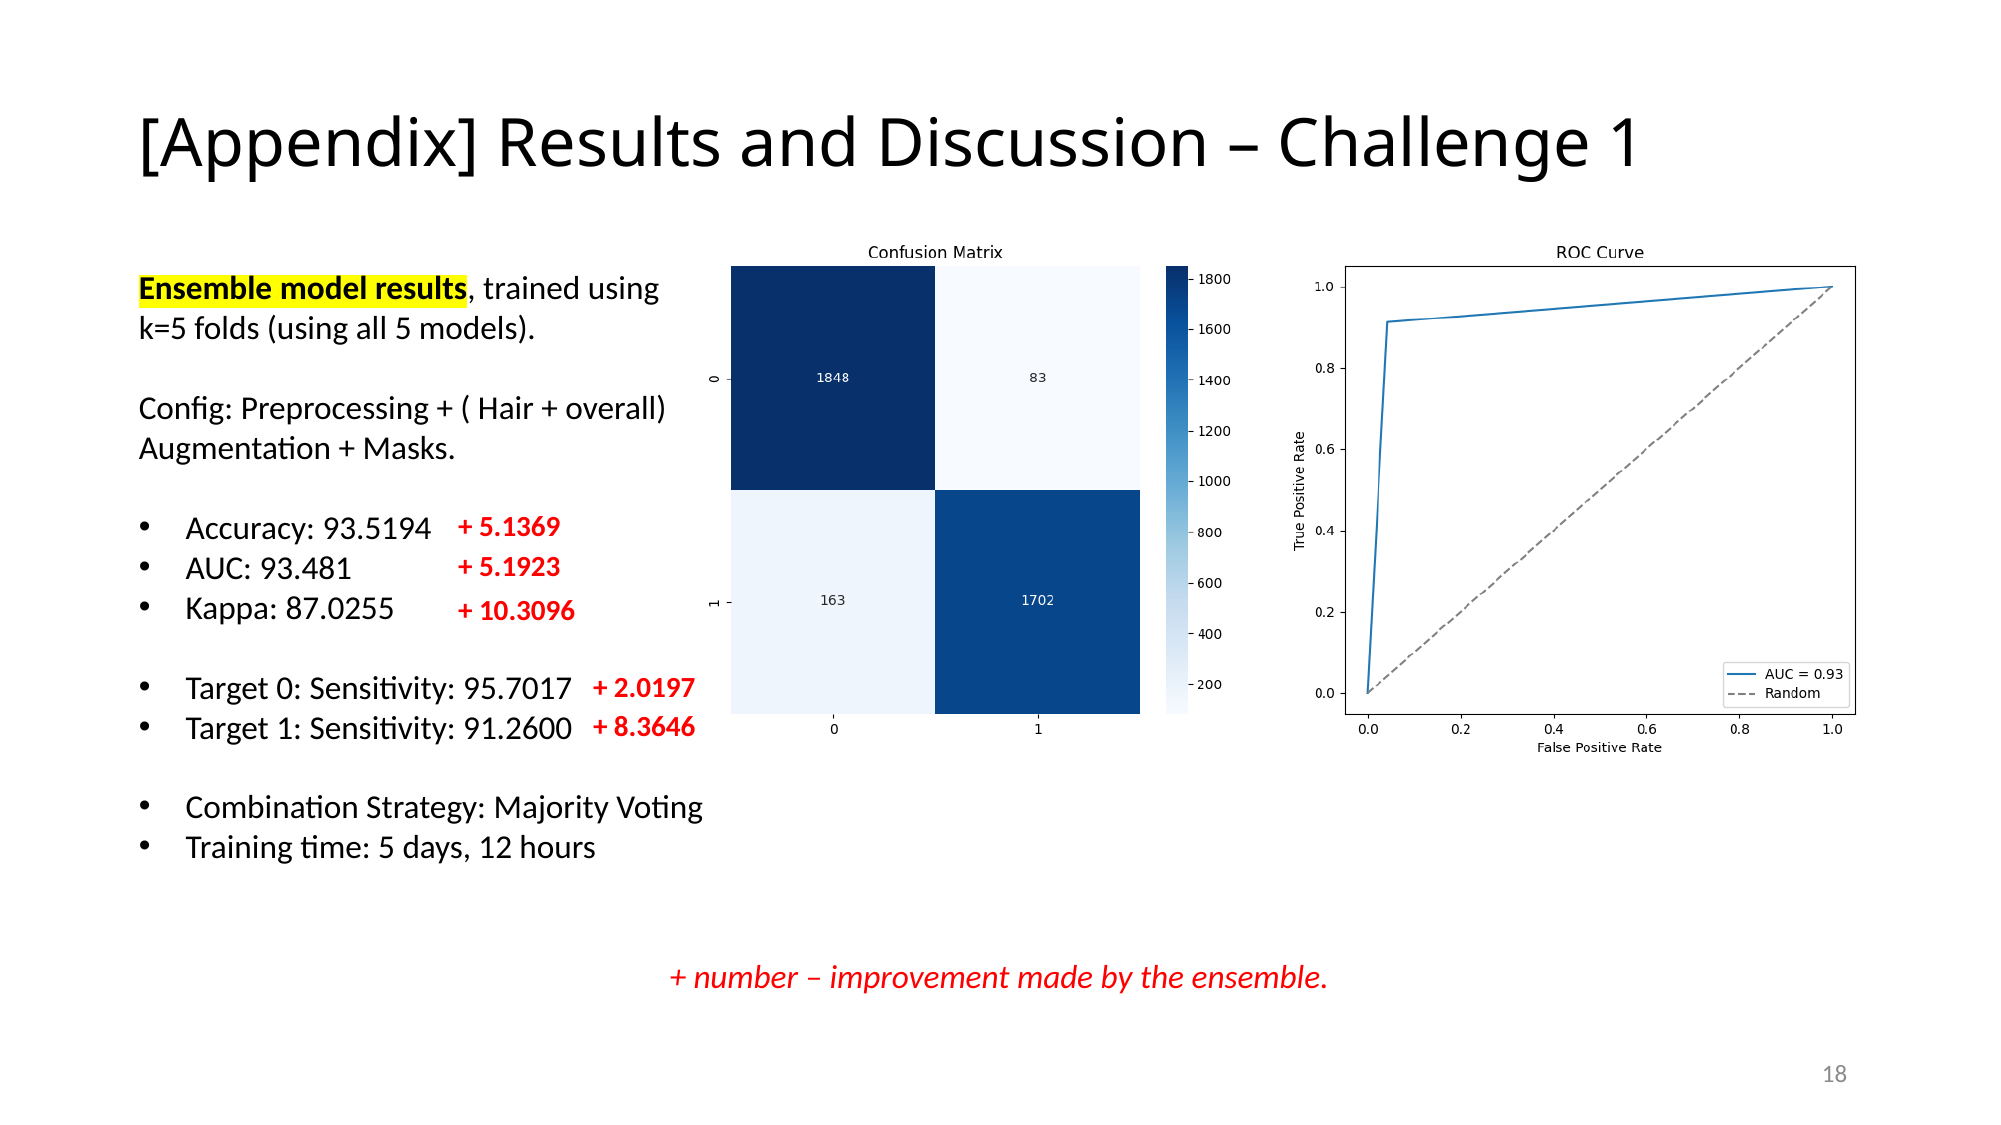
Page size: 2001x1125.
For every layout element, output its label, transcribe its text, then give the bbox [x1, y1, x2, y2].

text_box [123, 259, 849, 881]
title [Appendix] Results and Discussion – Challenge 1 [124, 92, 1863, 197]
picture [549, 196, 2000, 777]
slide_number 18 [1412, 1042, 1863, 1103]
text_box + number – improvement made by the ensemble. [130, 947, 1870, 1003]
